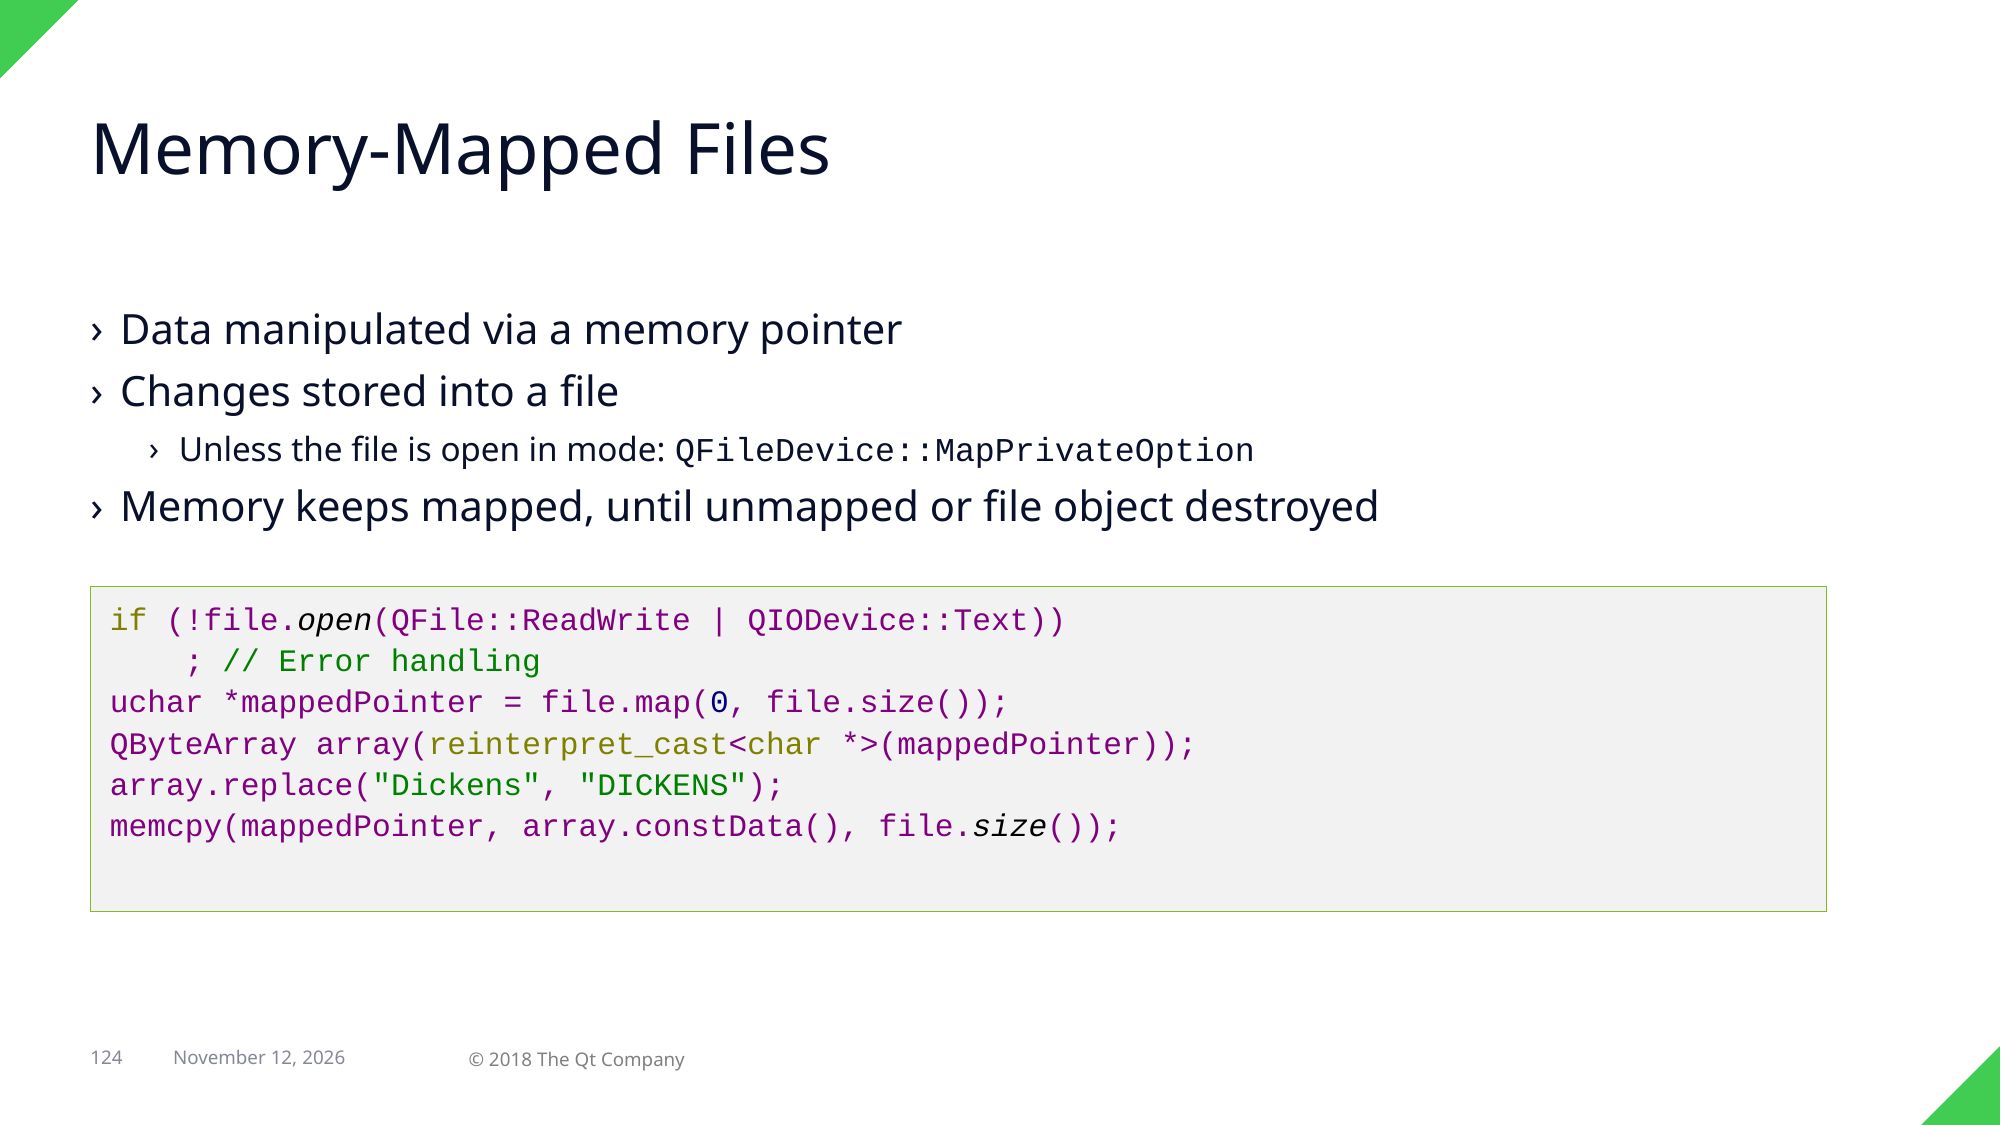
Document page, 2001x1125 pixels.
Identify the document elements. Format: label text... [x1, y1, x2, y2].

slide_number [174, 1046, 468, 1071]
text_box if (!file.open(QFile::ReadWrite | QIODevice::Text)) ; // Error handling uchar *mappedPointer = file.map(0, file.size()); QByteArray array(reinterpret_cast<char *>(mappedPointer)); array.replace("Dickens", "DICKENS"); memcpy(mappedPointer, array.constData(), file.size()); [90, 586, 1827, 912]
list Data manipulated via a memory pointer Changes stored into a file Unless the file is open in mode: QFileDevice::MapPrivateOption Memory keeps mapped, until unmapped or file object destroyed [90, 302, 1910, 1012]
title Memory-Mapped Files [90, 113, 1910, 268]
footer © 2018 The Qt Company [468, 1046, 1910, 1071]
slide_number 124 [90, 1046, 174, 1071]
